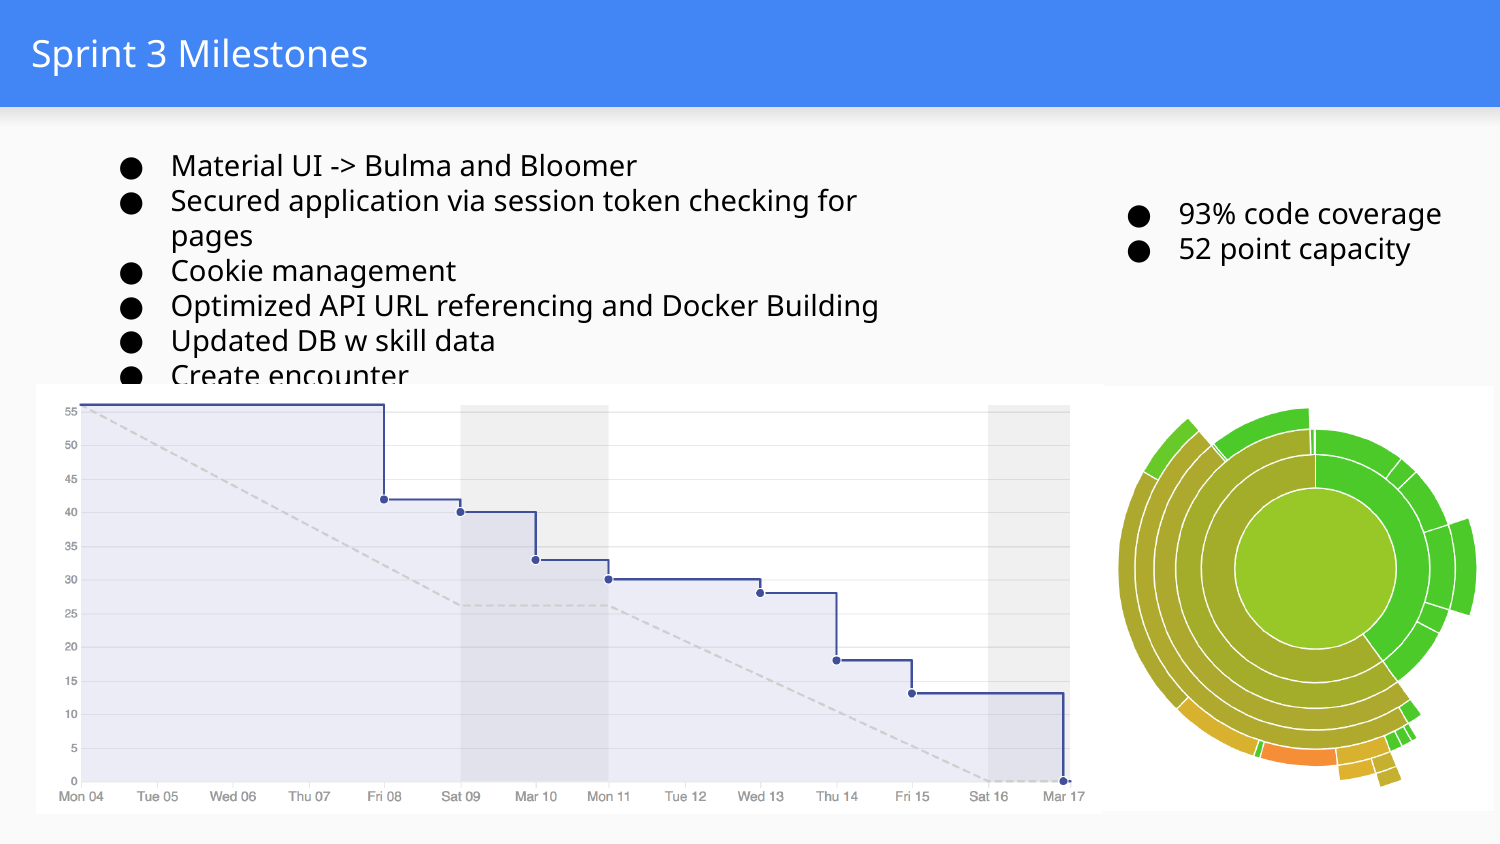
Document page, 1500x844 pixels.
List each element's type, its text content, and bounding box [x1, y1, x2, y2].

text_box 93% code coverage 52 point capacity [1088, 180, 1480, 306]
title Sprint 3 Milestones [16, 2, 1464, 102]
picture [36, 383, 1494, 814]
text_box Material UI -> Bulma and Bloomer Secured application via session token checking for pages Cookie management Optimized API URL referencing and Docker Building Updated DB w skill data Create encounter [80, 132, 949, 373]
